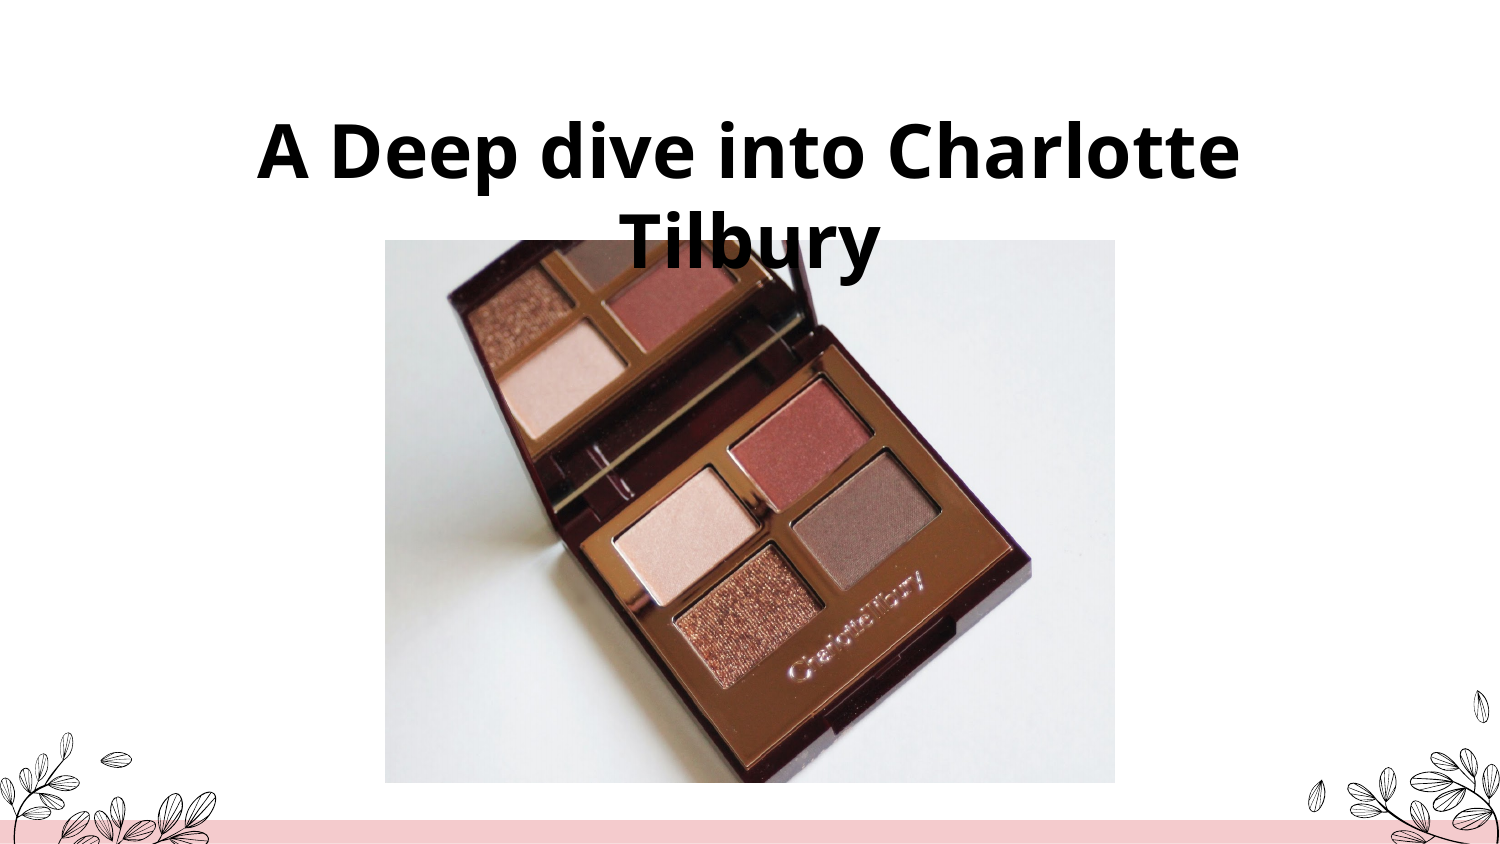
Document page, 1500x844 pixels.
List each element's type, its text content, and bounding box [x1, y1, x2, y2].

title A Deep dive into Charlotte Tilbury [116, 88, 1383, 190]
picture [384, 240, 1116, 784]
